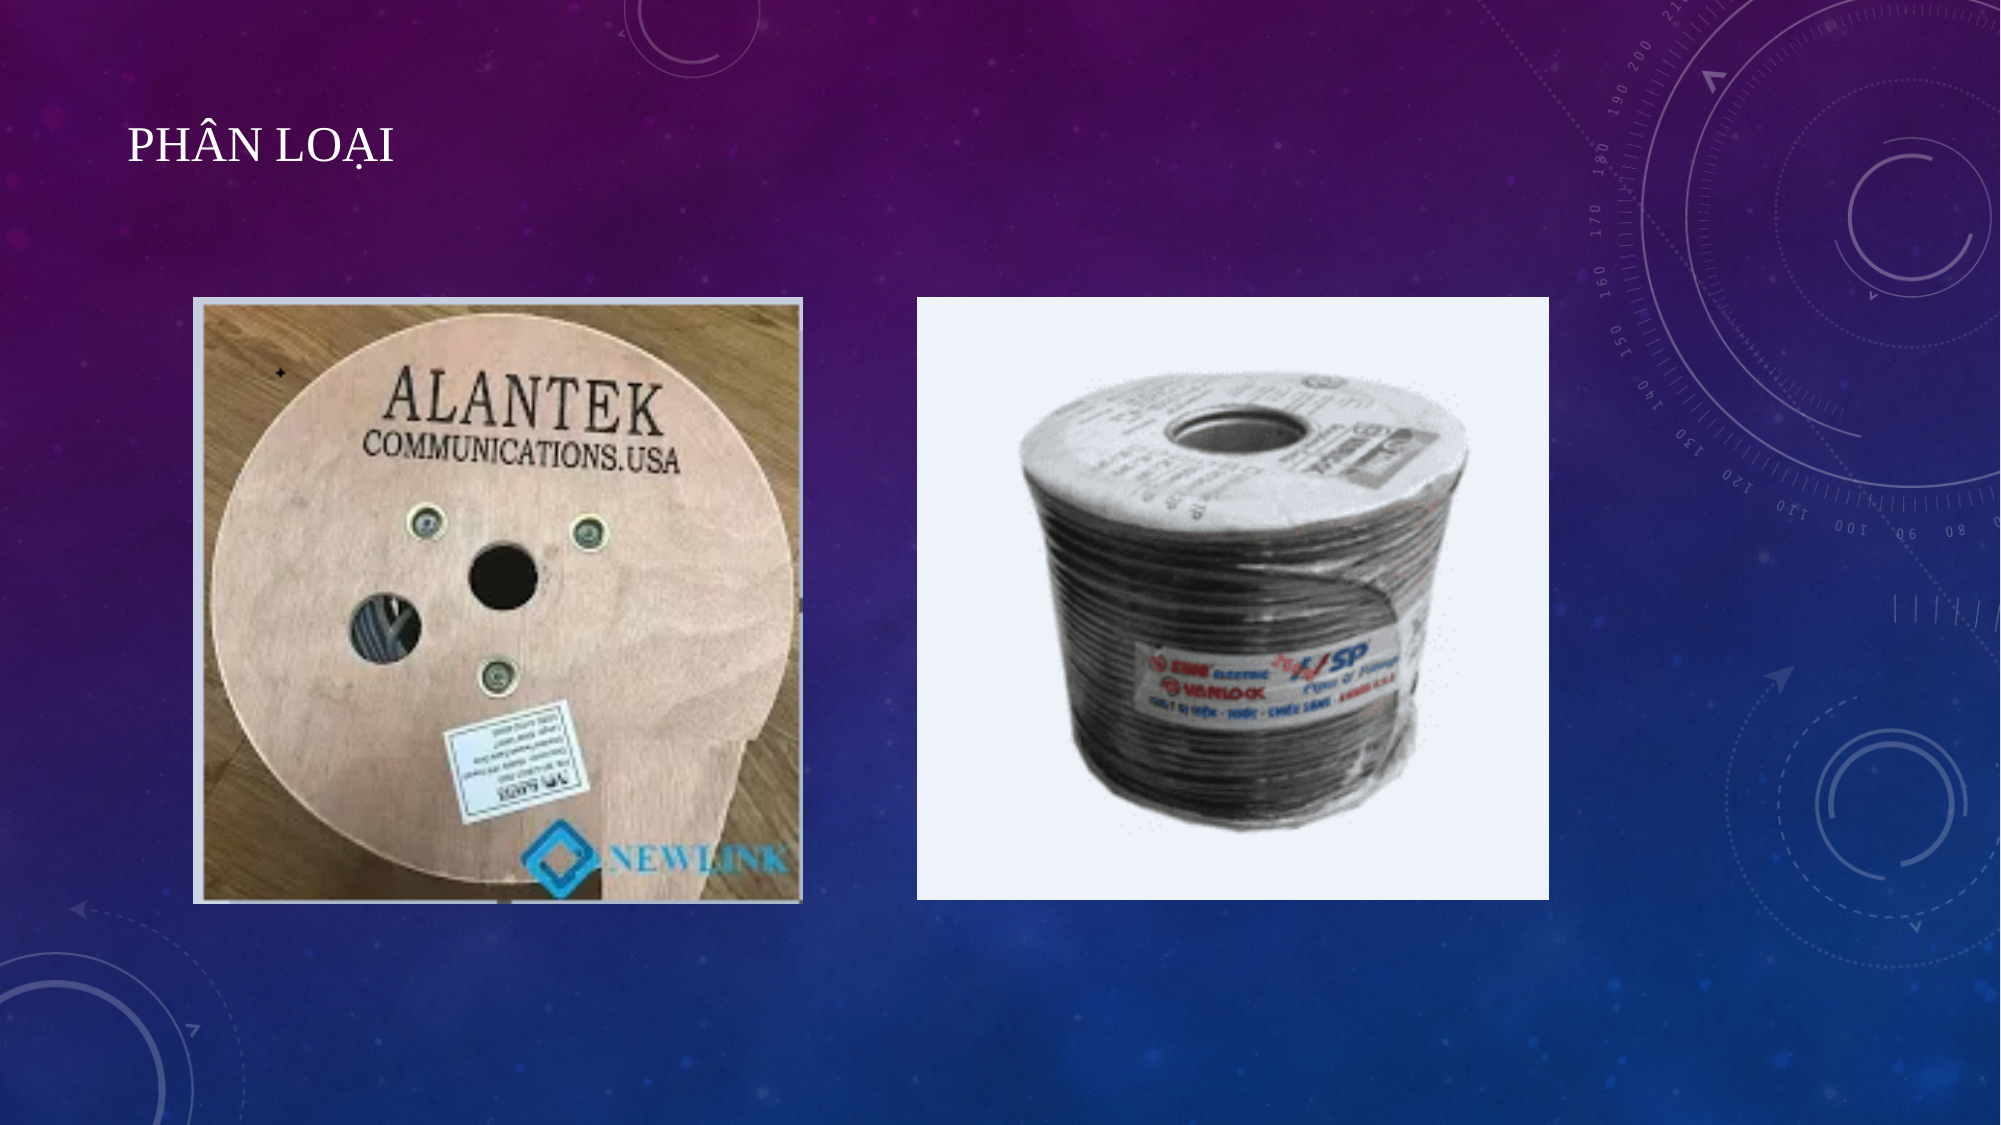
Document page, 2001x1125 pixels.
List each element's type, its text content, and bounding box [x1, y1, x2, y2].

picture [0, 0, 2001, 1125]
title Phân loại [112, 99, 425, 184]
